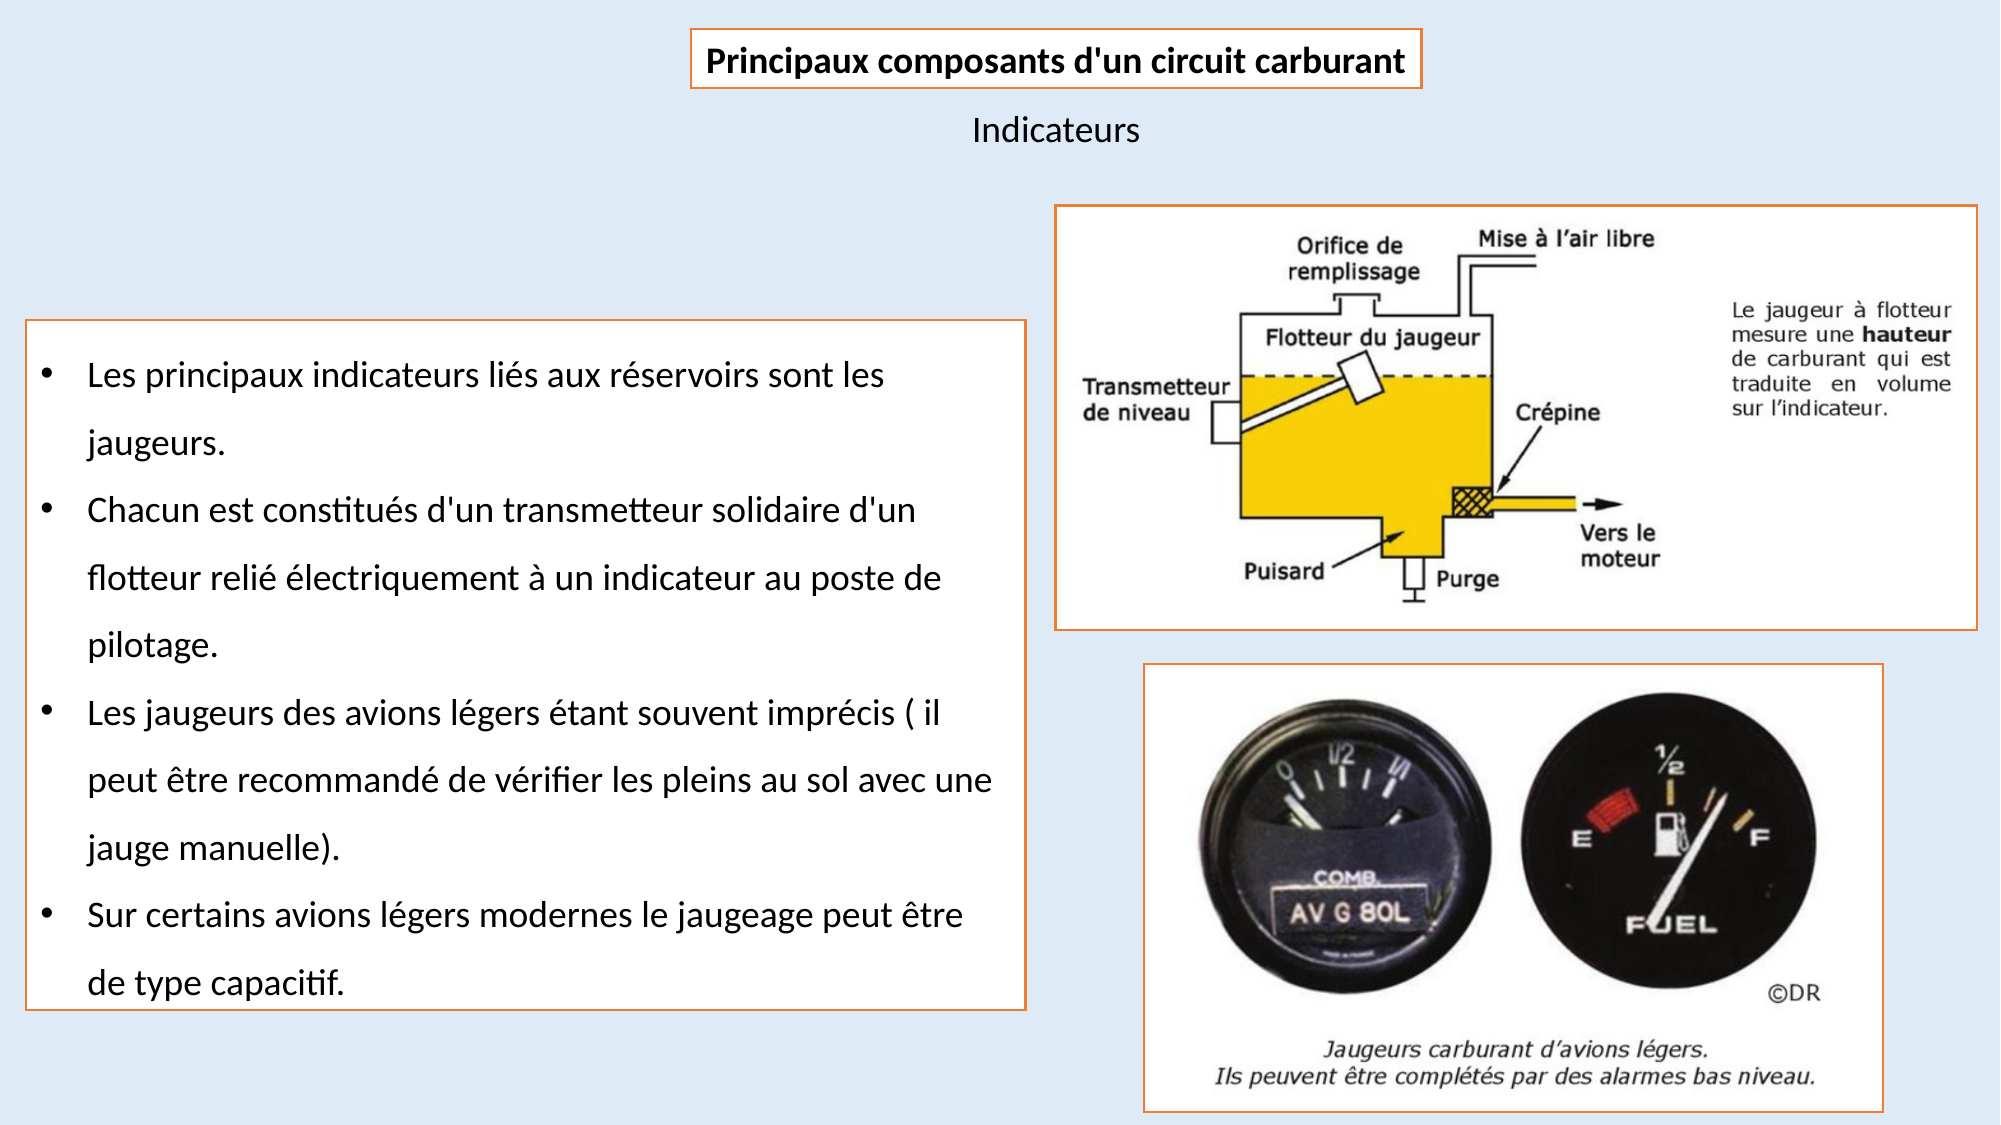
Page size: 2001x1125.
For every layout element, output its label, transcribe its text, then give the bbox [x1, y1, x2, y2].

text_box Indicateurs [957, 97, 1156, 158]
text_box Principaux composants d'un circuit carburant [690, 28, 1423, 89]
picture [1056, 206, 1976, 630]
text_box Les principaux indicateurs liés aux réservoirs sont les jaugeurs. Chacun est constitués d'un transmetteur solidaire d'un flotteur relié électriquement à un indicateur au poste de pilotage. Les jaugeurs des avions légers étant souvent imprécis ( il peut être recommandé de vérifier les pleins au sol avec une jauge manuelle). Sur certains avions légers modernes le jaugeage peut être de type capacitif. [25, 319, 1027, 1011]
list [1145, 664, 1882, 1111]
